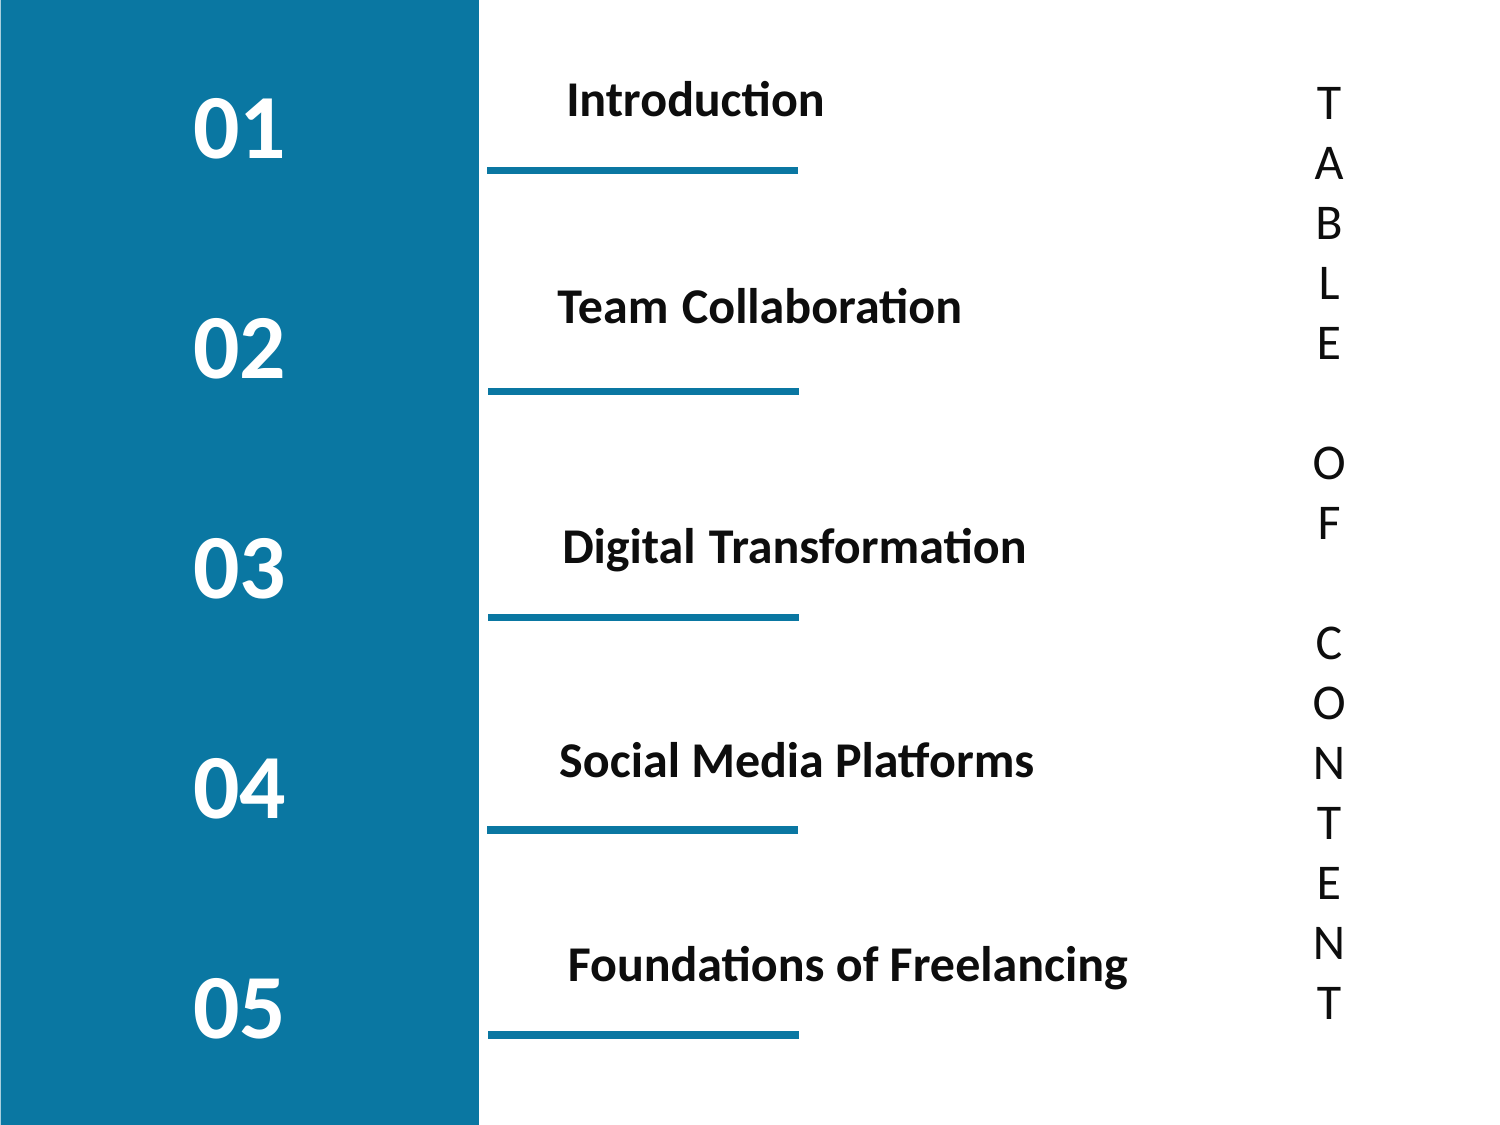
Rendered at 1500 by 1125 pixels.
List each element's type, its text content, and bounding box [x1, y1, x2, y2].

text_box 01 02 03 04 05 [0, 0, 481, 1125]
text_box [485, 165, 800, 176]
text_box Social Media Platforms [507, 688, 1099, 827]
text_box [486, 386, 801, 397]
text_box [485, 824, 800, 836]
text_box T A B L E O F C O N T E N T [1238, 28, 1420, 1071]
text_box Introduction [446, 1, 959, 186]
text_box [486, 612, 801, 623]
text_box Digital Transformation [540, 461, 1049, 619]
text_box Team Collaboration [512, 221, 1021, 379]
text_box [486, 1029, 801, 1041]
text_box Foundations of Freelancing [500, 882, 1207, 1040]
